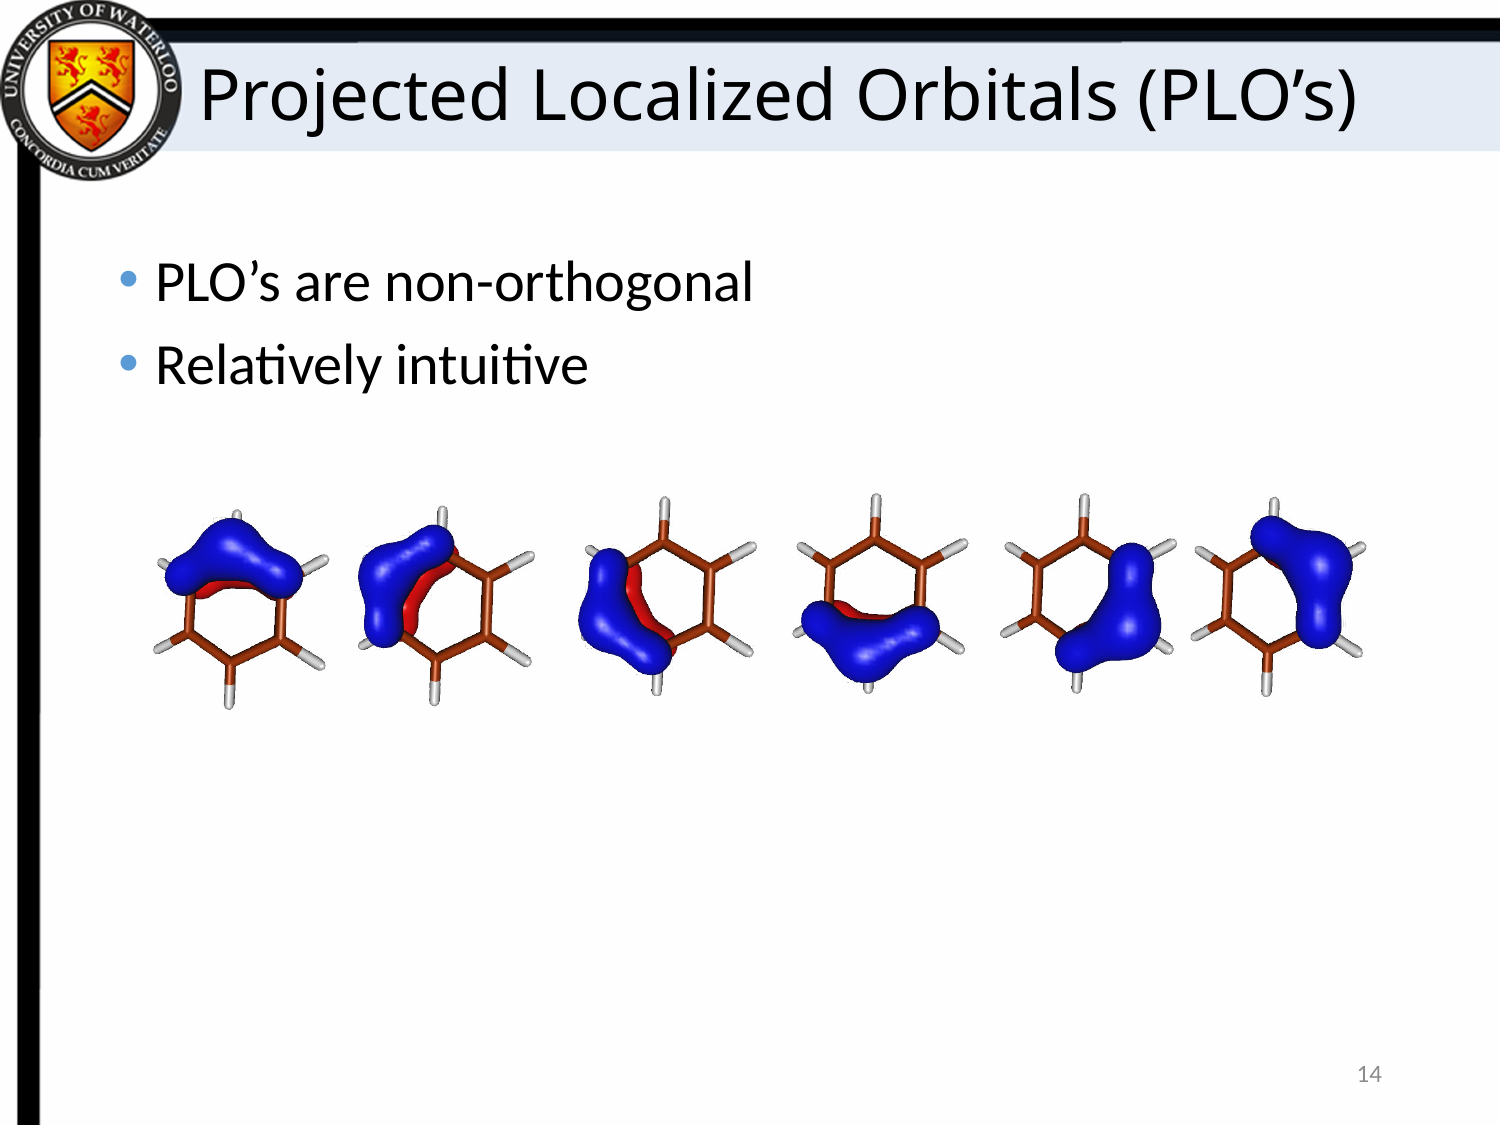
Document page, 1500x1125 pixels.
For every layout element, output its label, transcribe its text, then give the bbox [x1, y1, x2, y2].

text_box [151, 492, 1367, 711]
slide_number 14 [1059, 1042, 1398, 1103]
picture [0, 0, 1500, 1125]
list PLO’s are non-orthogonal Relatively intuitive [103, 243, 1500, 1042]
title Projected Localized Orbitals (PLO’s) [183, 41, 1448, 154]
